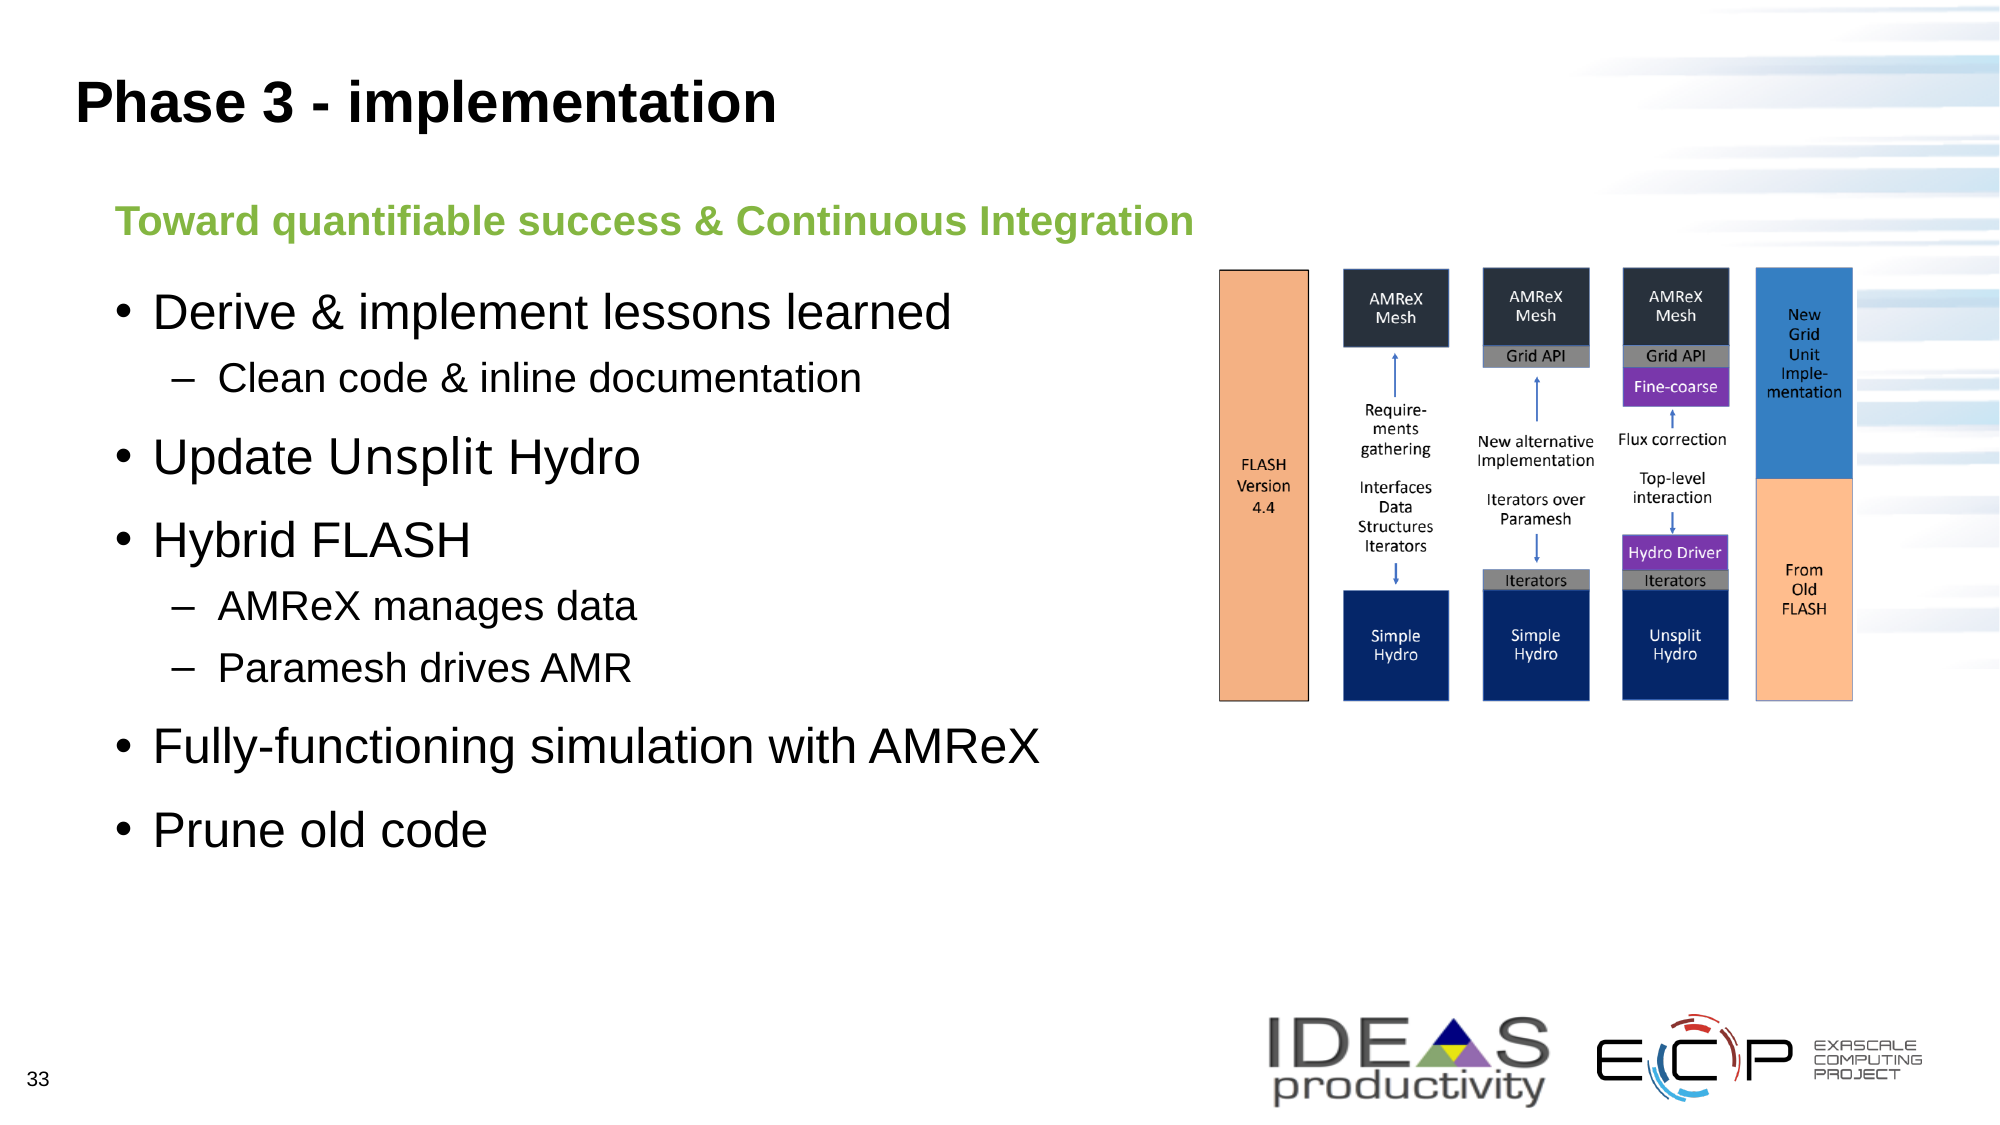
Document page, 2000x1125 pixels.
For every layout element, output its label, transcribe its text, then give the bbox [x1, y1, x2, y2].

picture [1257, 1009, 1560, 1115]
picture [1213, 0, 2000, 707]
list Toward quantifiable success & Continuous Integration [99, 191, 1932, 274]
title Phase 3 - implementation [59, 67, 1927, 207]
picture [1597, 1014, 1922, 1102]
list Derive & implement lessons learned Clean code & inline documentation Update Unsplit Hydro Hybrid FLASH AMReX manages data Paramesh drives AMR Fully-functioning simulation with AMReX Prune old code [99, 278, 1932, 1005]
